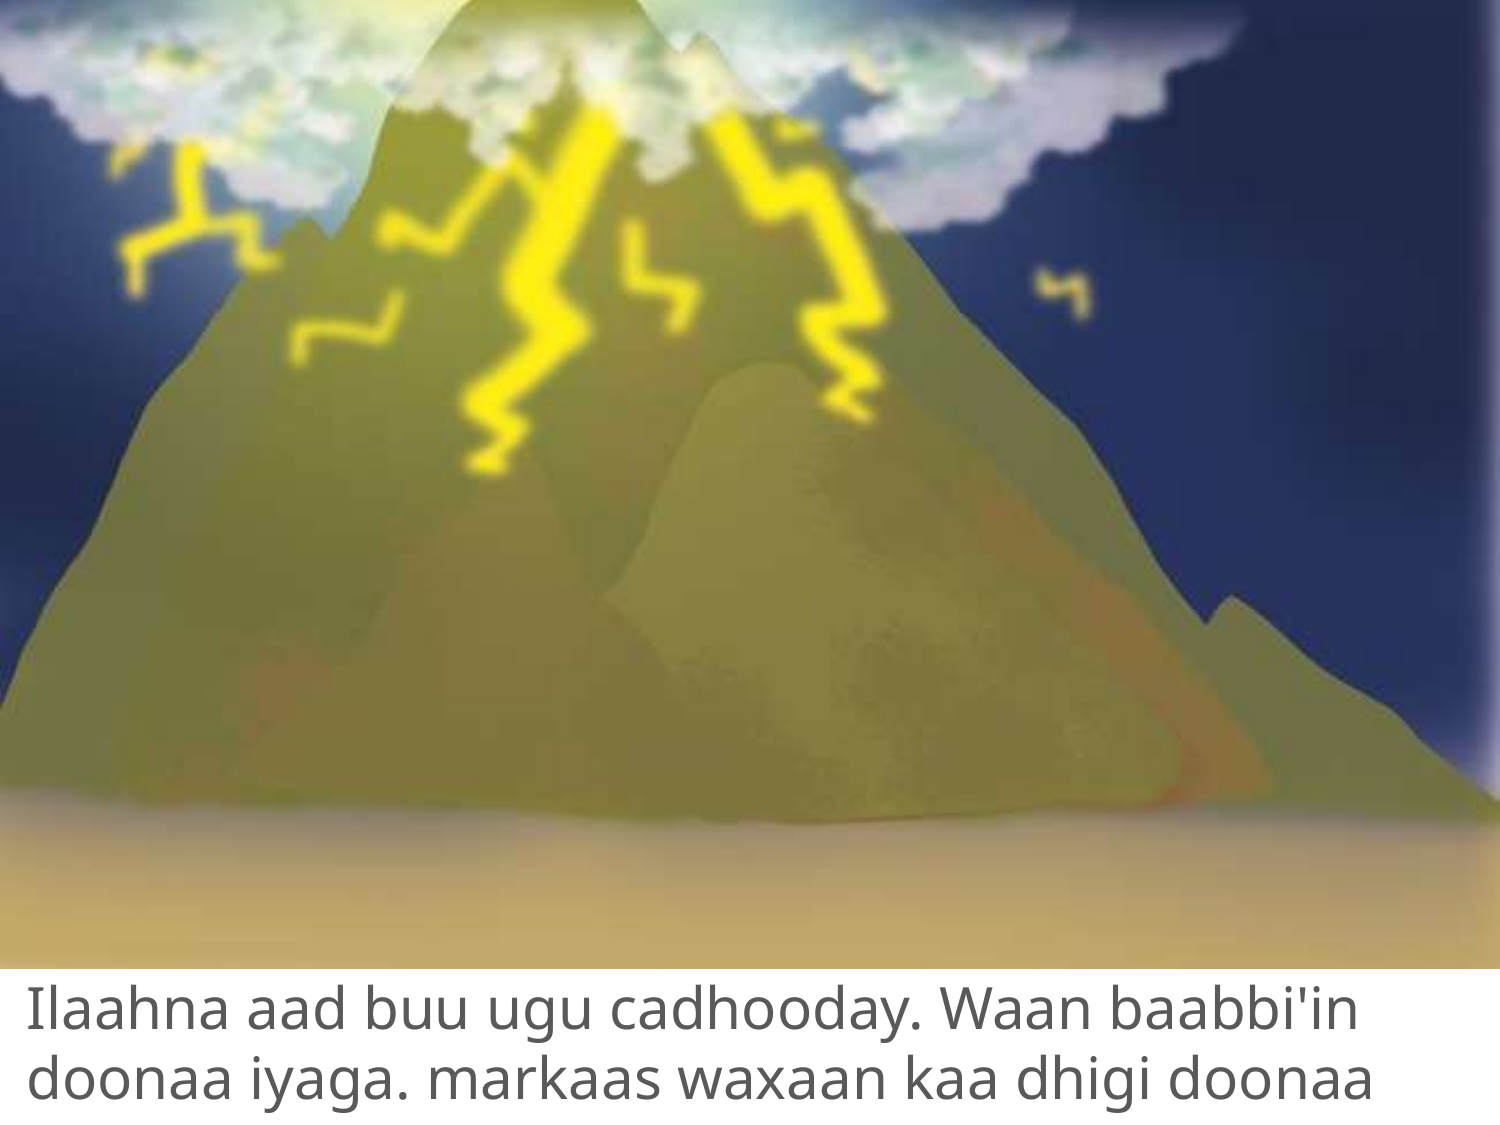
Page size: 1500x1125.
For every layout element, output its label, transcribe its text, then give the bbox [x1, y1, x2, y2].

text_box Ilaahna aad buu ugu cadhooday. Waan baabbi'in doonaa iyaga. markaas waxaan kaa dhigi doonaa quruun weyn. [11, 975, 1498, 1125]
picture [0, 0, 1500, 969]
